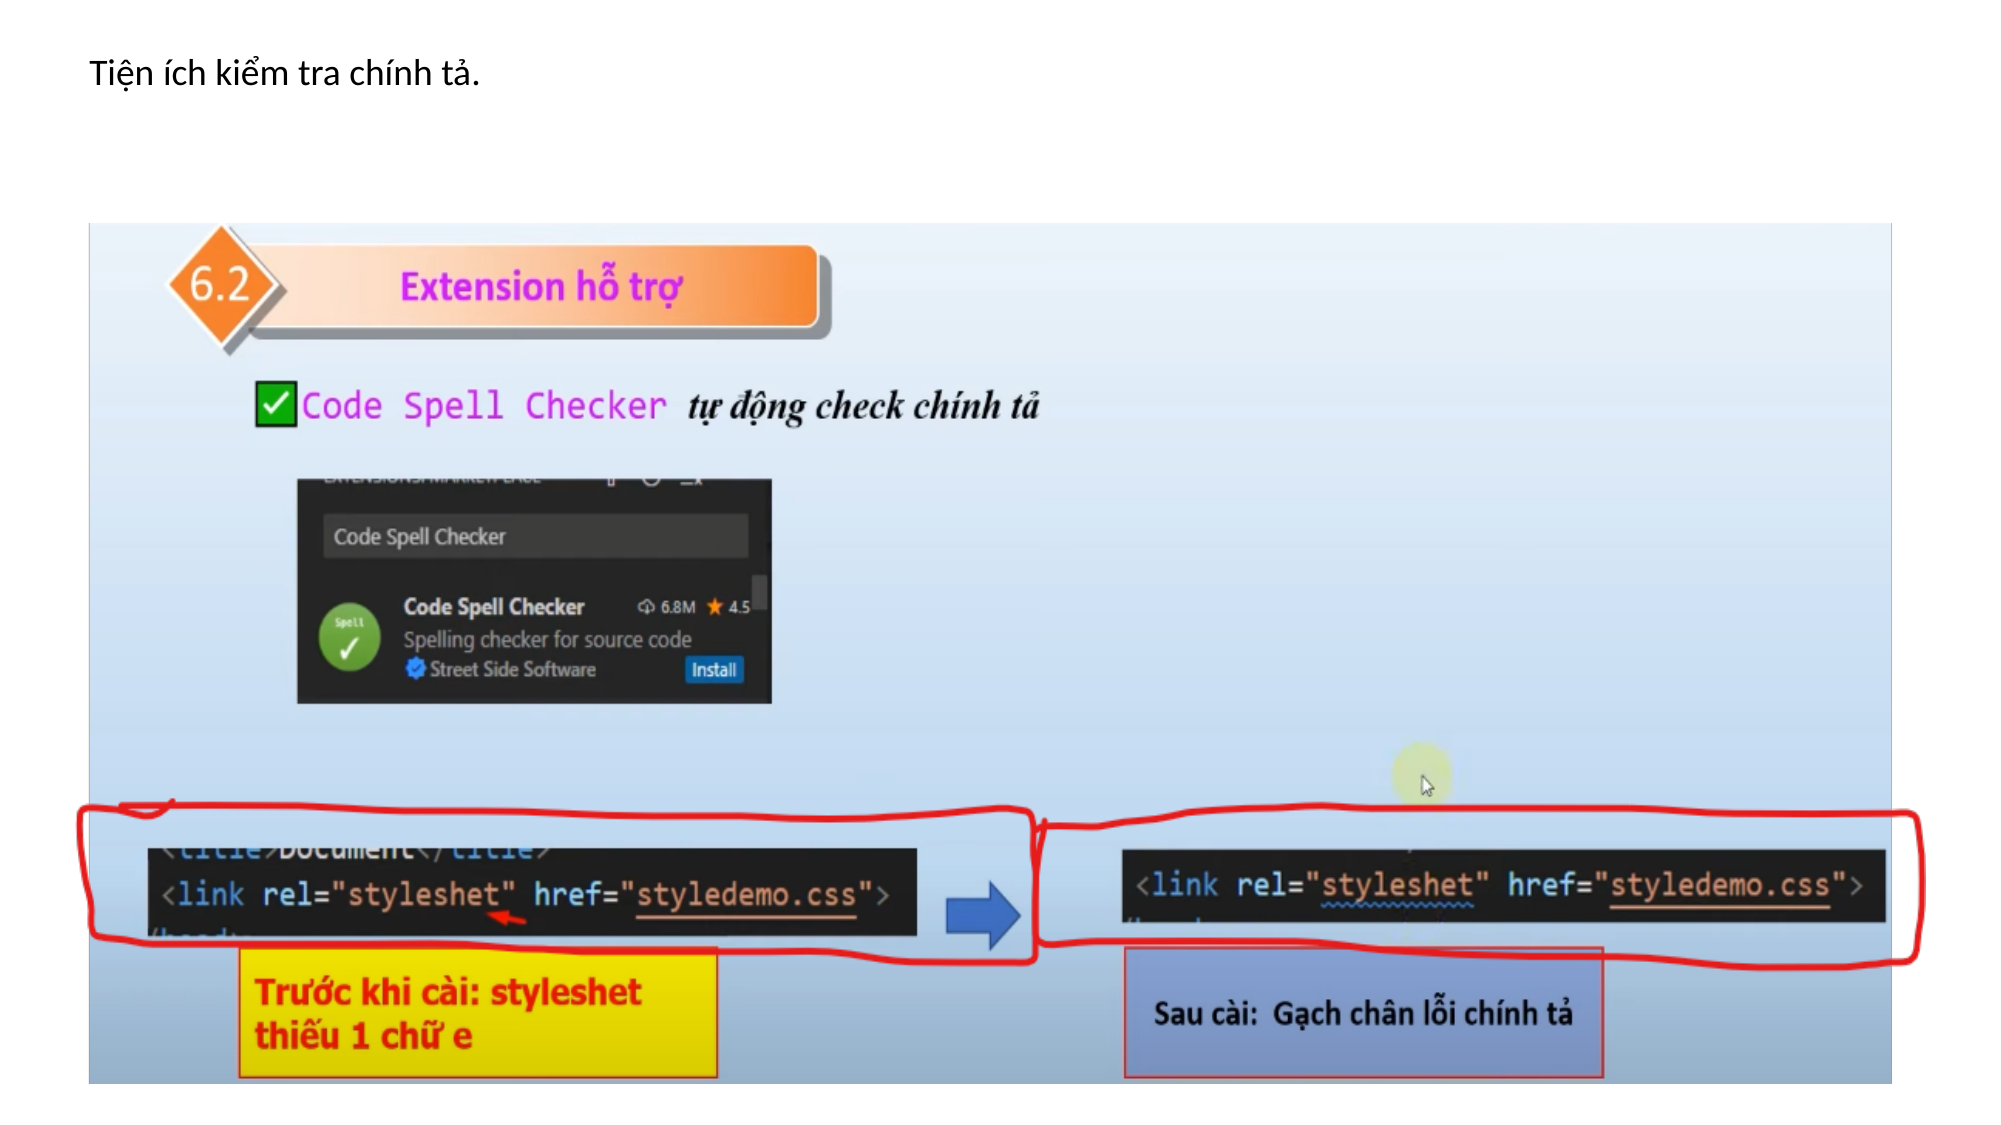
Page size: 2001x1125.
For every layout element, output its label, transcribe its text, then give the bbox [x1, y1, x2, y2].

text_box Tiện ích kiểm tra chính tả. [74, 40, 1880, 101]
picture [74, 223, 1926, 1084]
